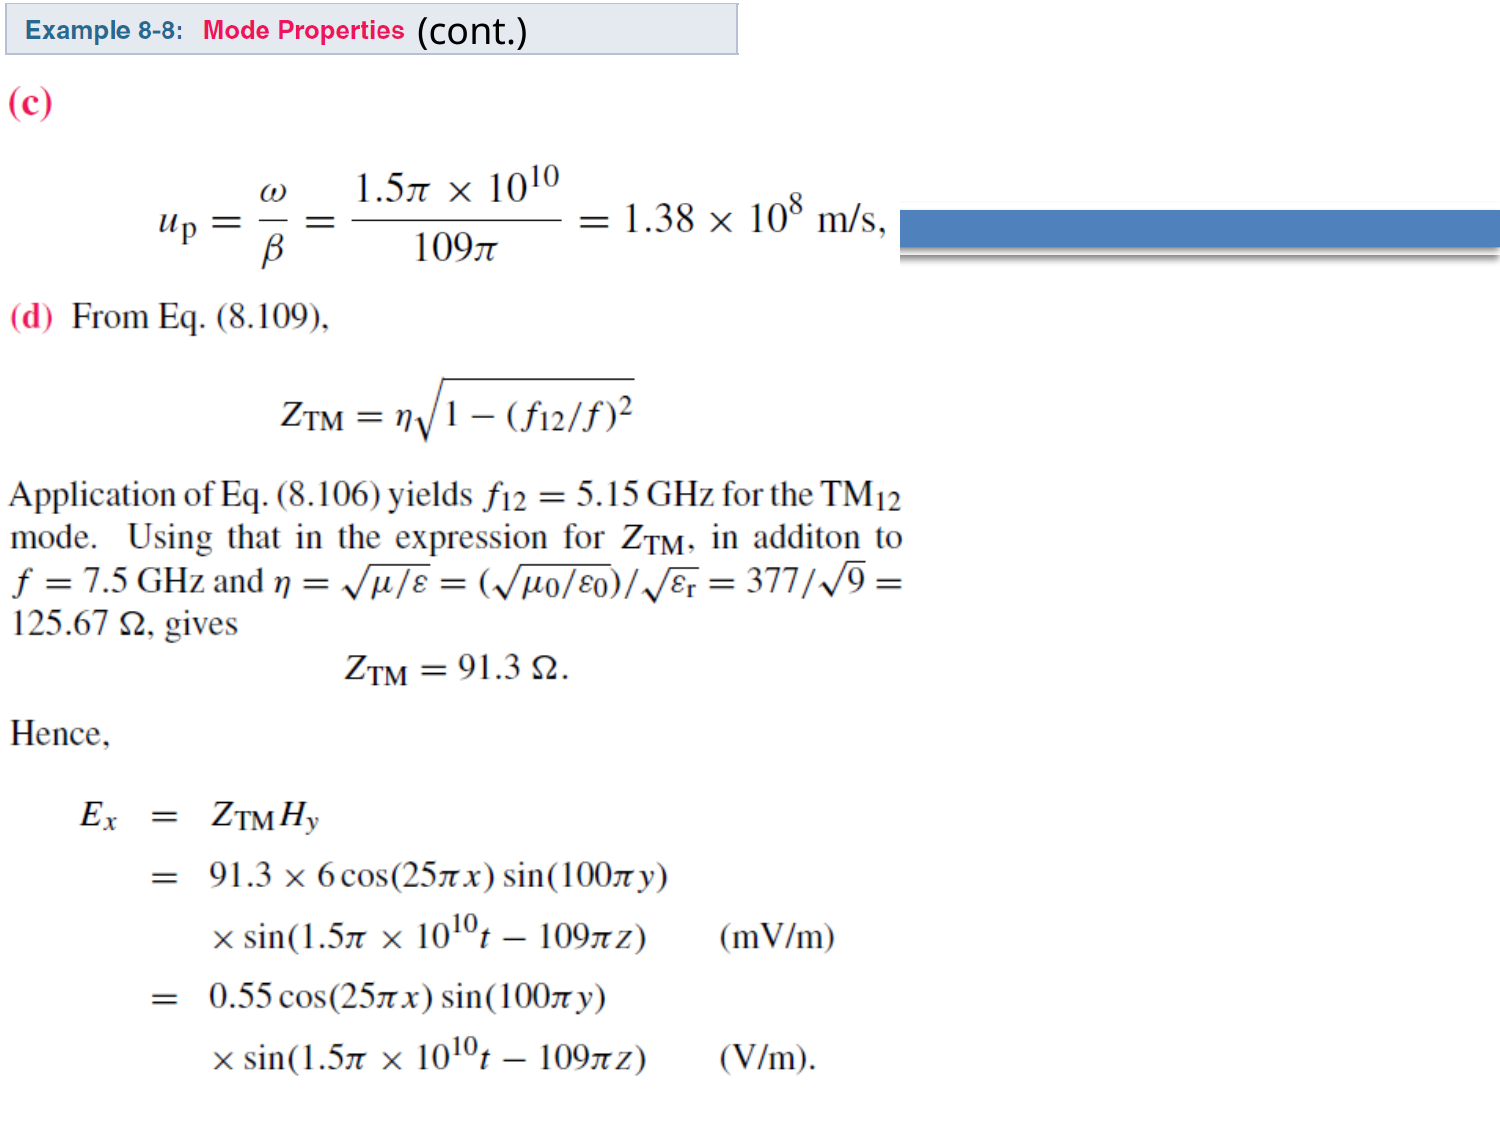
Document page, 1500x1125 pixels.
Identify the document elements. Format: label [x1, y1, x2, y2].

picture [0, 0, 913, 1090]
